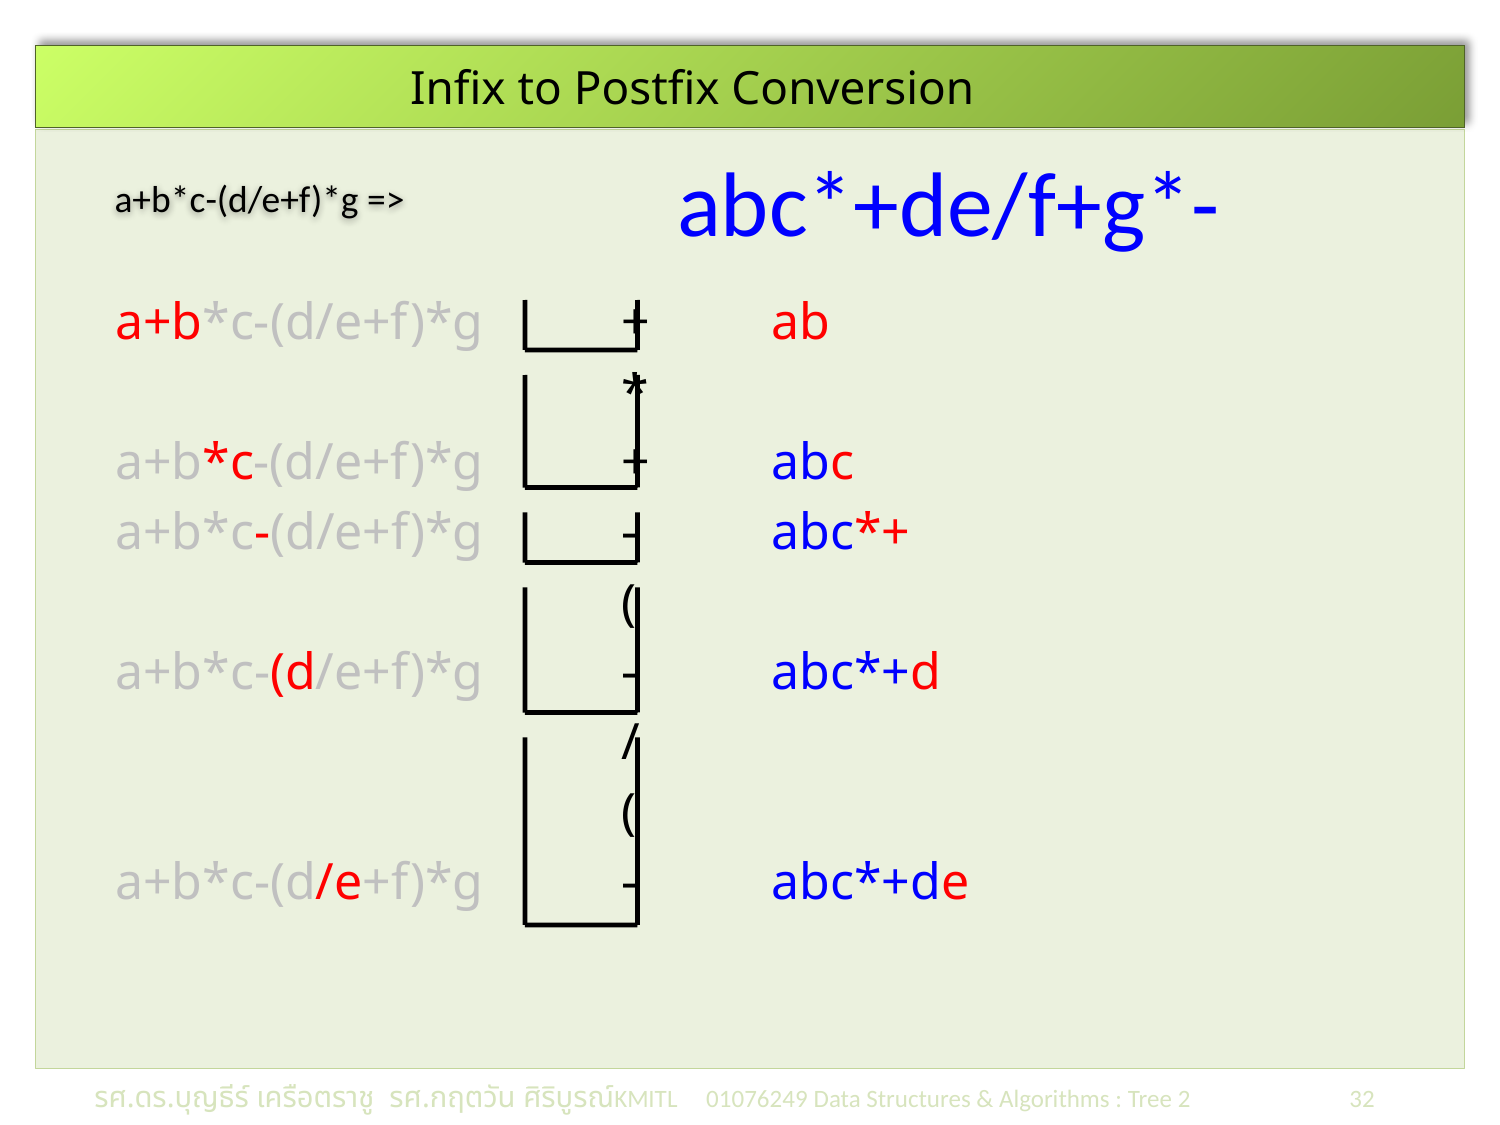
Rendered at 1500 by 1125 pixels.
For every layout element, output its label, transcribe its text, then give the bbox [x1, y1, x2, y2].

title Infix to Postfix Conversion [35, 45, 1465, 128]
text_box a+b*c-(d/e+f)*g => [99, 157, 550, 238]
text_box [524, 374, 638, 488]
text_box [524, 299, 638, 351]
list a+b*c-(d/e+f)*g + ab * a+b*c-(d/e+f)*g + abc a+b*c-(d/e+f)*g - abc*+ ( a+b*c-(d/e+f)*g - abc*+d / ( a+b*c-(d/e+f)*g - abc*+de [100, 212, 1020, 955]
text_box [524, 737, 638, 926]
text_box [524, 587, 638, 713]
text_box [524, 512, 638, 563]
text_box abc*+de/f+g*- [662, 137, 1325, 263]
